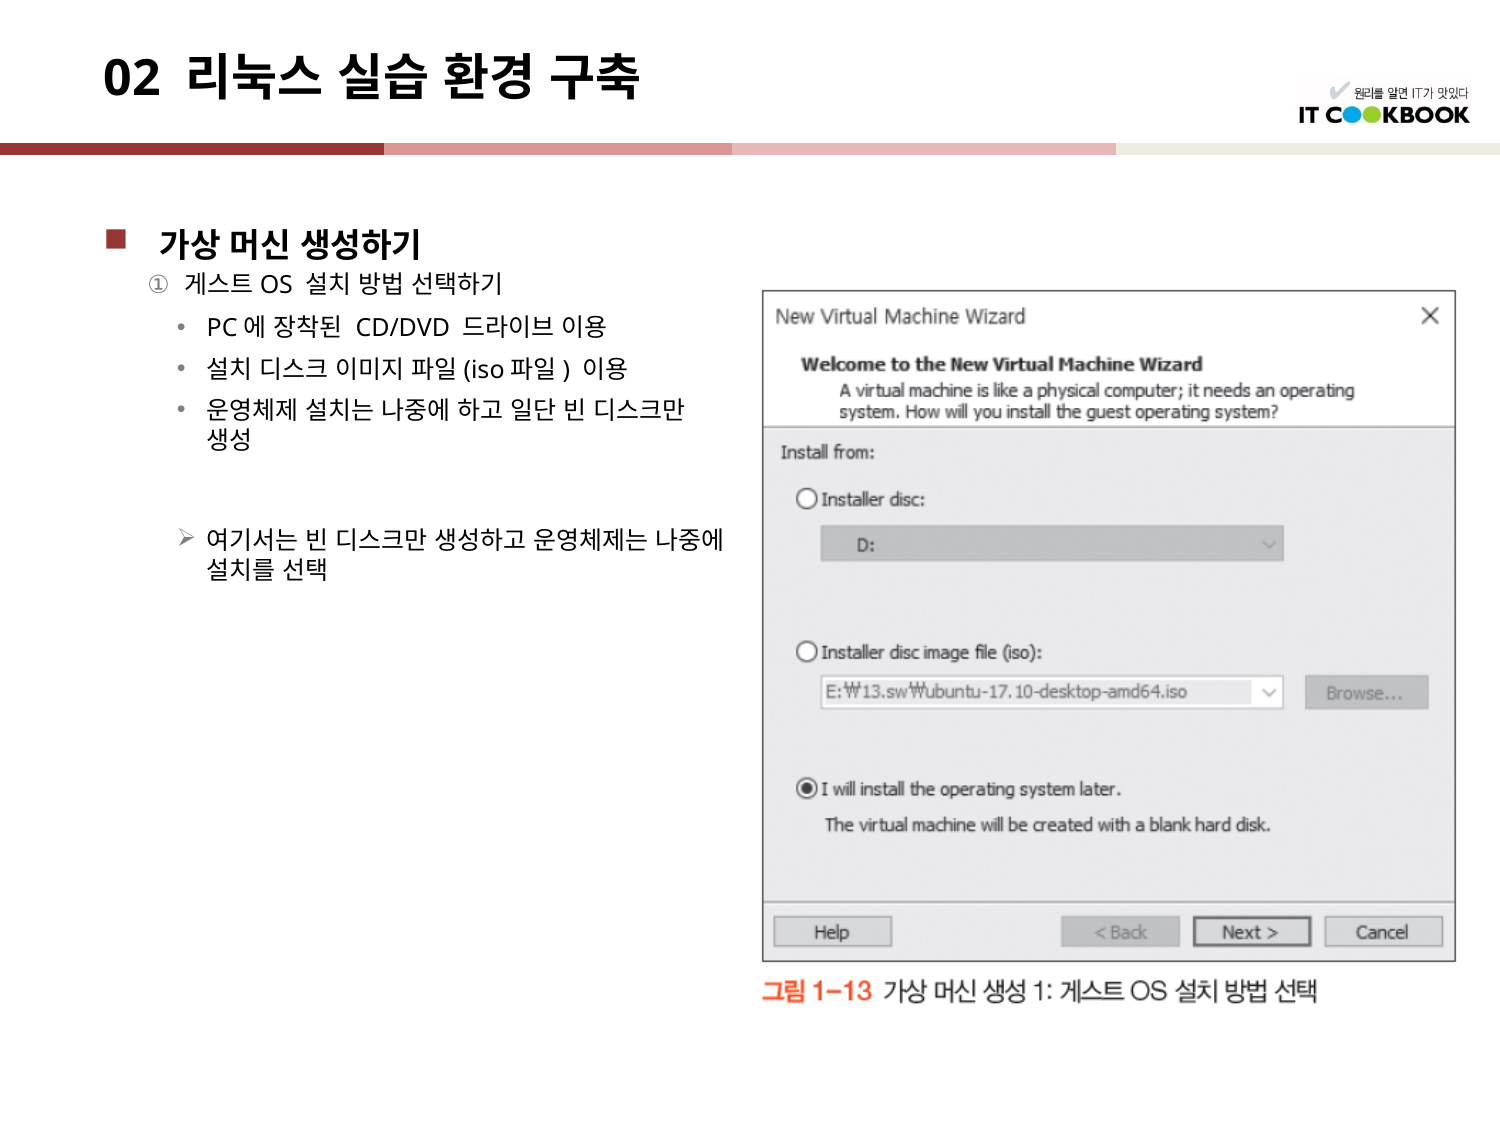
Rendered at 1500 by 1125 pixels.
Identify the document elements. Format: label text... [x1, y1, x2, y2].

list 가상 머신 생성하기 게스트OS 설치 방법 선택하기 PC에 장착된 CD/DVD 드라이브 이용 설치 디스크 이미지 파일(iso파일) 이용 운영체제 설치는 나중에 하고 일단 빈 디스크만 생성 여기서는 빈 디스크만 생성하고 운영체제는 나중에 설치를 선택 [88, 196, 751, 1083]
picture [758, 286, 1459, 1012]
title 02 리눅스 실습 환경 구축 [88, 30, 1330, 121]
picture [1295, 78, 1473, 125]
